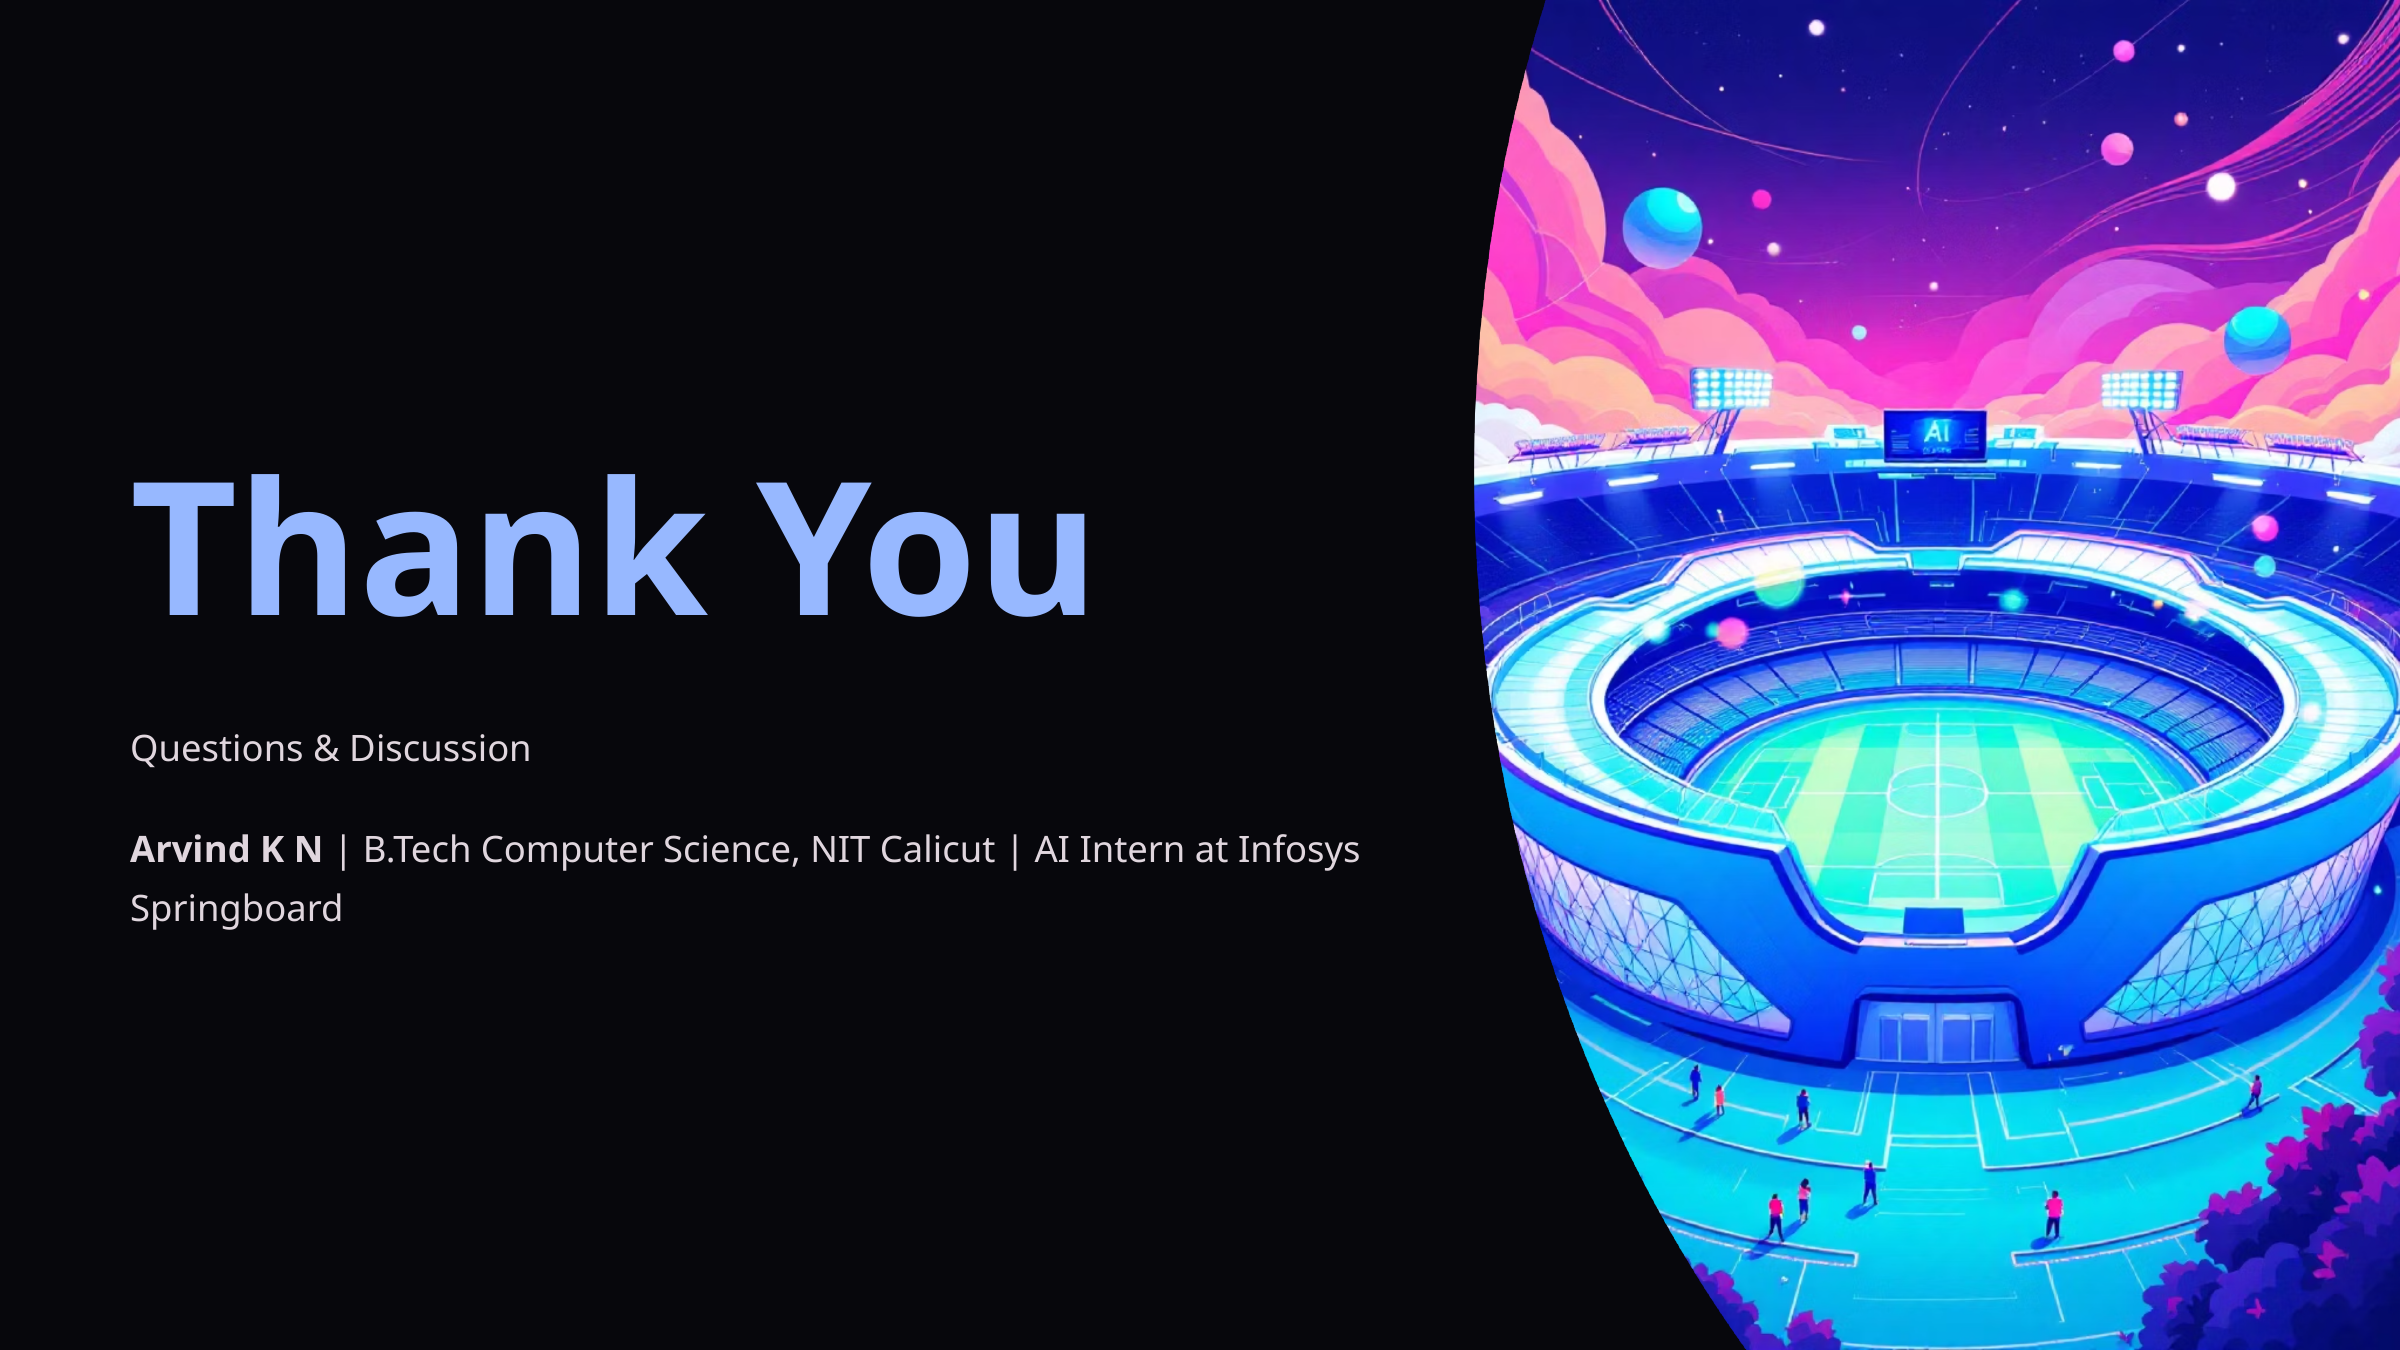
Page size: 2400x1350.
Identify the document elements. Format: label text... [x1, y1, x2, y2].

picture [1454, 0, 2400, 1350]
text_box Thank You [130, 420, 1370, 654]
text_box Arvind K N | B.Tech Computer Science, NIT Calicut | AI Intern at Infosys Springboard [130, 810, 1370, 930]
text_box Questions & Discussion [130, 708, 1370, 769]
